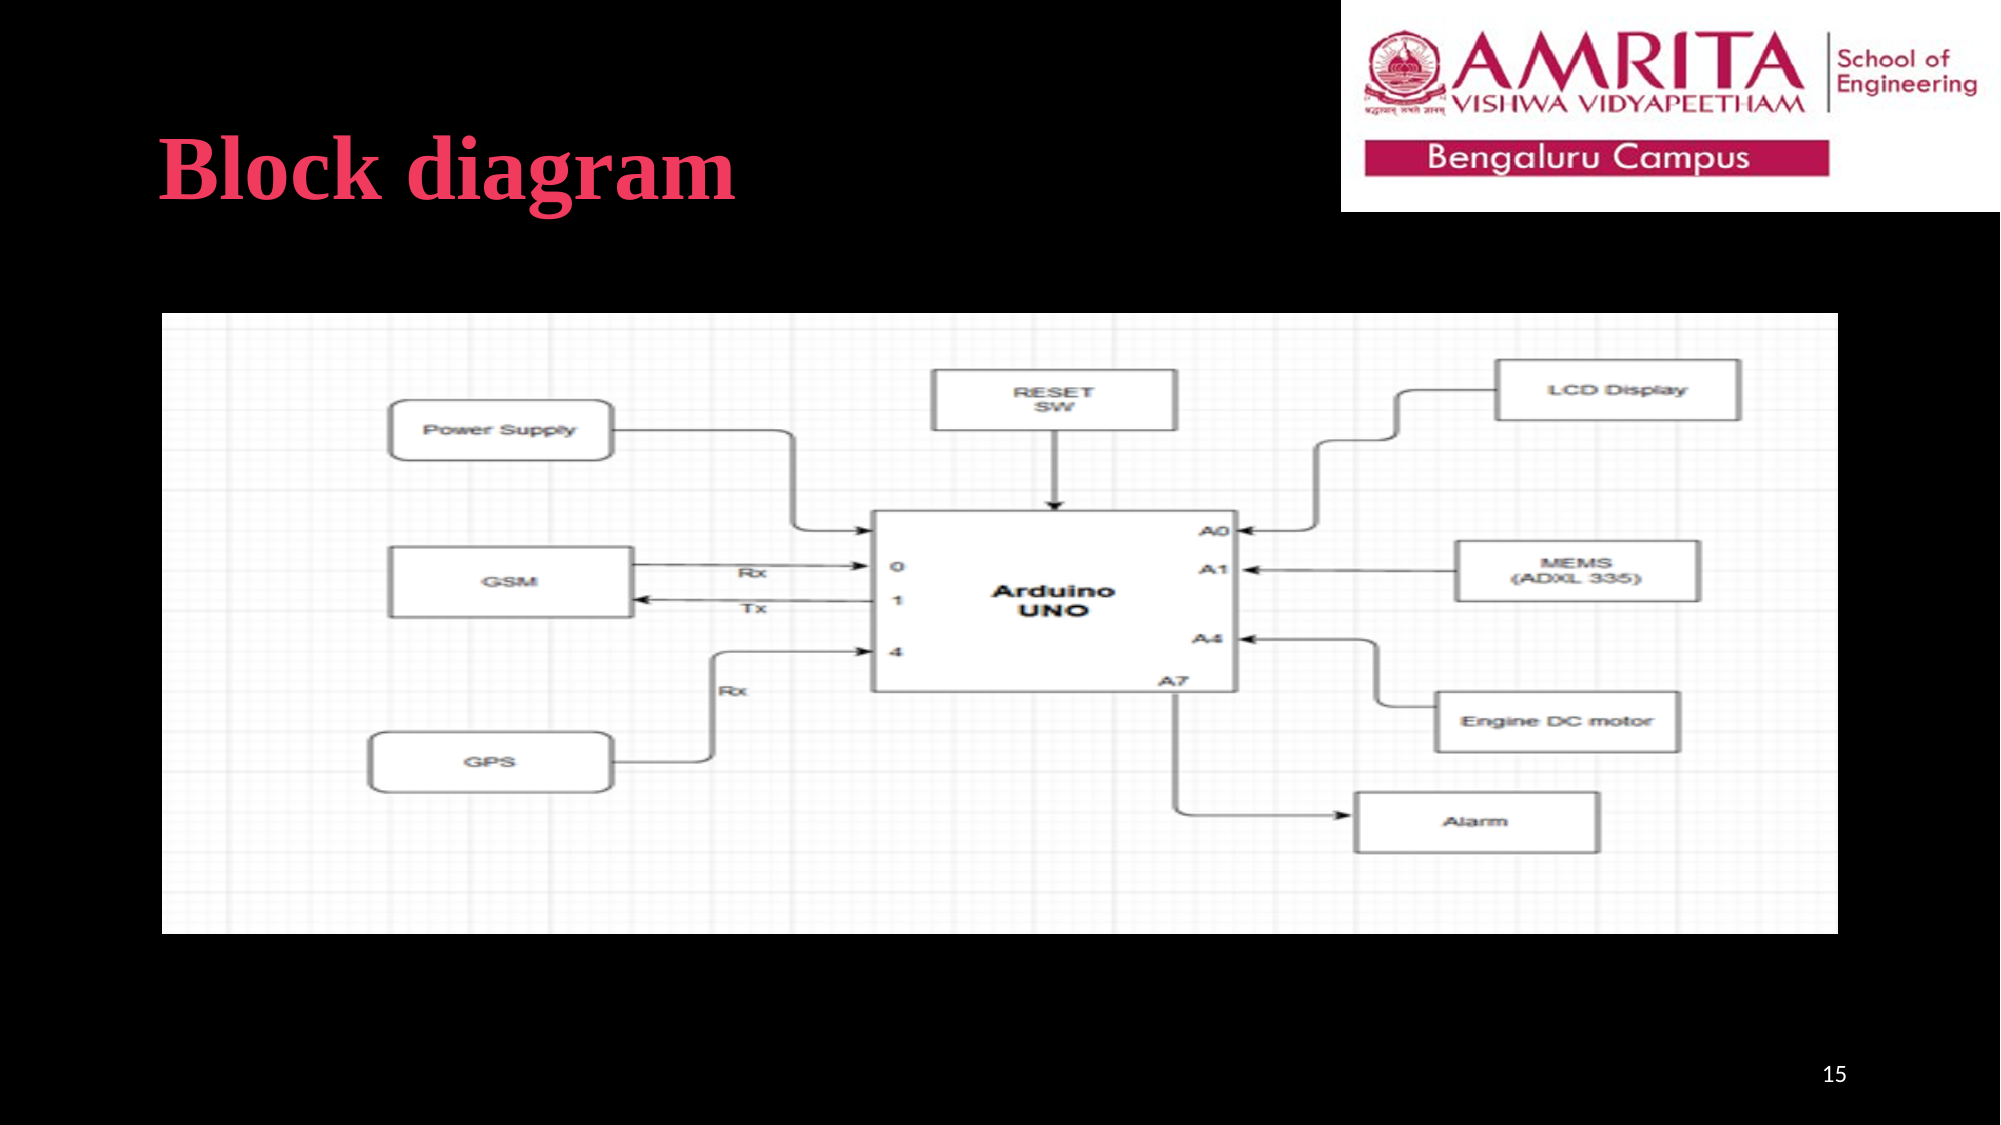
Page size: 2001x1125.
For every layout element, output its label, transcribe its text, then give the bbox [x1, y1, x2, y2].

picture [1341, 0, 2000, 212]
title Block diagram [143, 61, 1863, 278]
slide_number 15 [1412, 1042, 1863, 1103]
picture [162, 313, 1838, 934]
